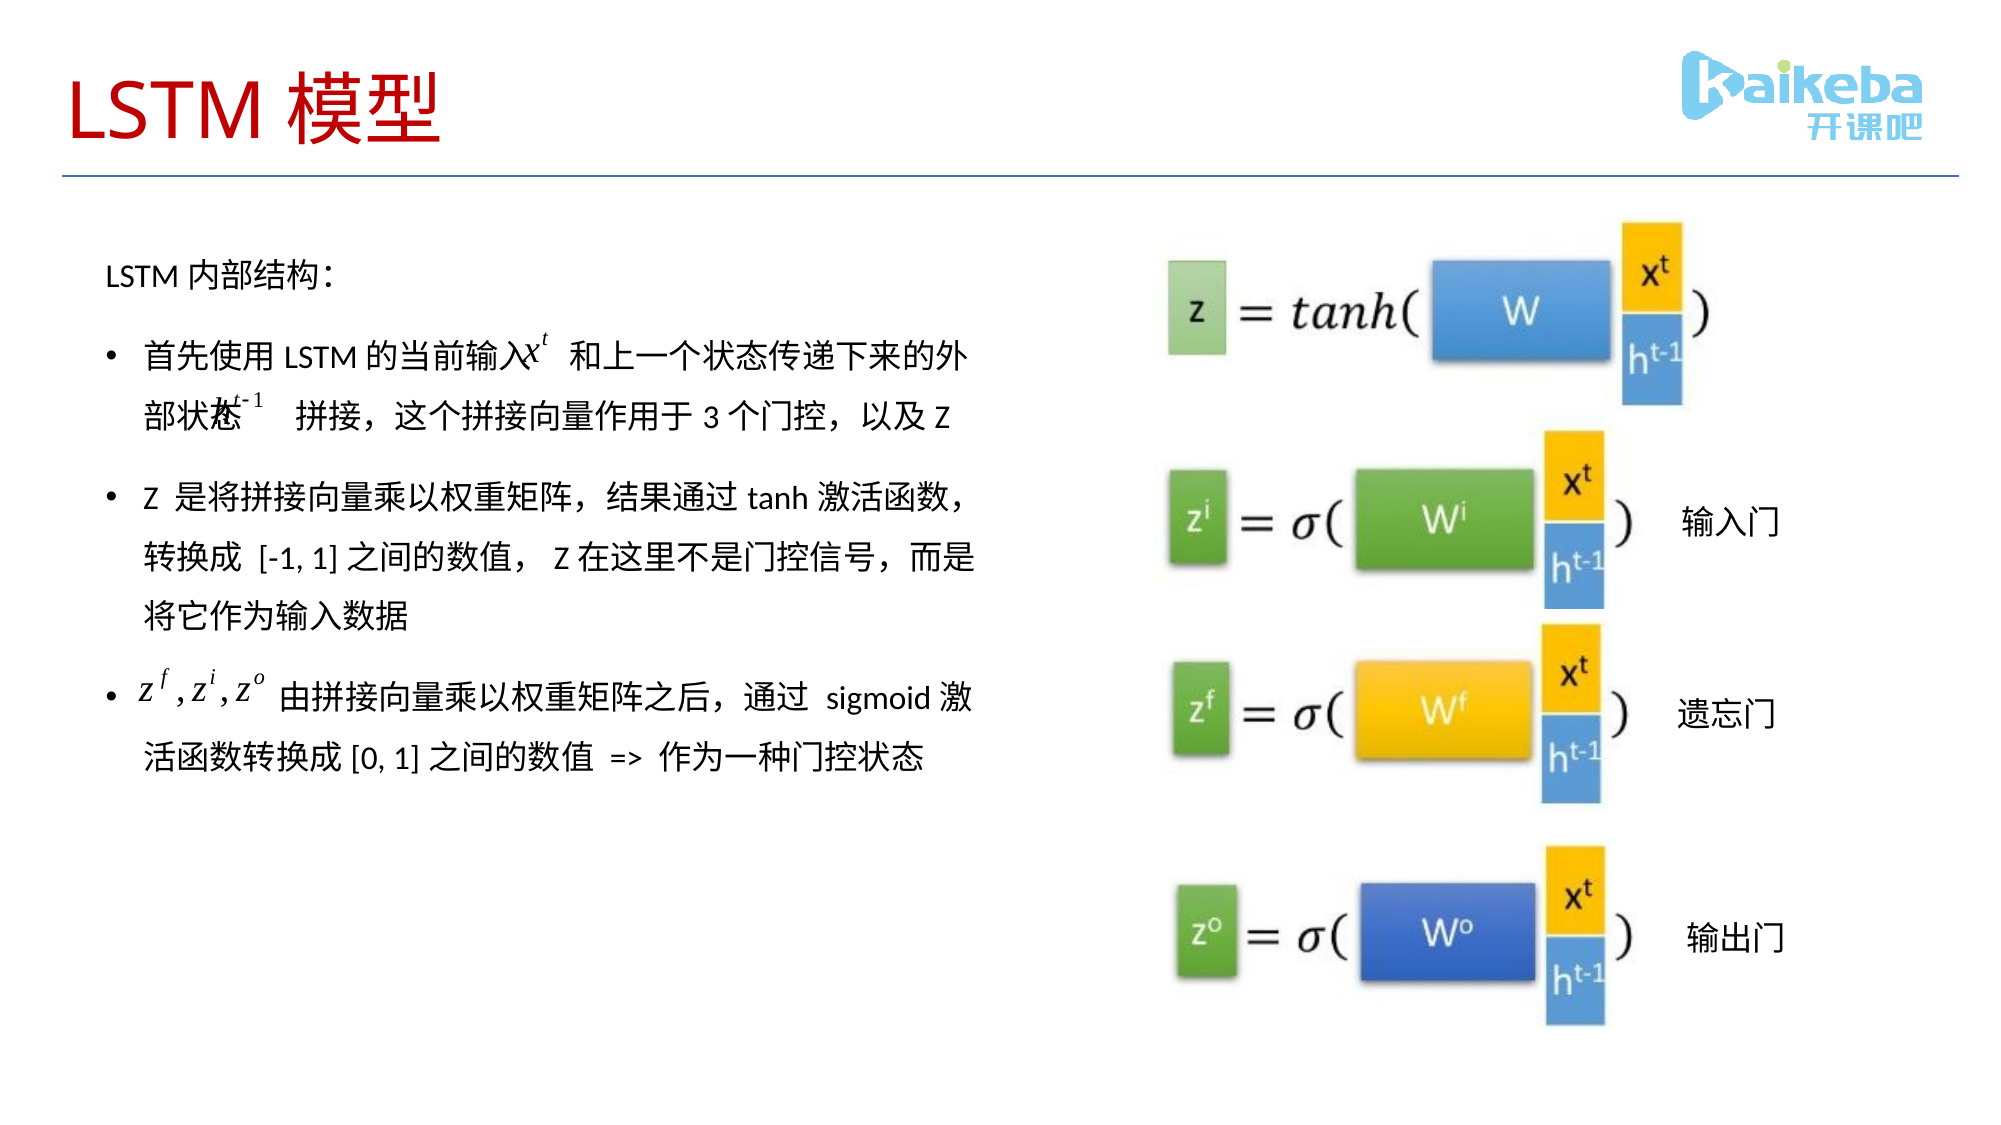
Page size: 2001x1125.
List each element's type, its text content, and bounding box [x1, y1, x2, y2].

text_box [515, 320, 558, 373]
picture [1148, 217, 1718, 813]
title LSTM模型 [57, 59, 1728, 167]
text_box 遗忘门 [1669, 665, 2000, 756]
text_box LSTM内部结构： 首先使用LSTM的当前输入 和上一个状态传递下来的外部状态 拼接，这个拼接向量作用于3个门控，以及Z Z 是将拼接向量乘以权重矩阵，结果通过tanh激活函数，转换成 [-1, 1]之间的数值，Z在这里不是门控信号，而是将它作为输入数据 由拼接向量乘以权重矩阵之后，通过 sigmoid激活函数转换成[0, 1]之间的数值 => 作为一种门控状态 [98, 227, 1003, 918]
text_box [206, 382, 271, 435]
text_box 输出门 [1678, 889, 2000, 980]
picture [1166, 841, 1639, 1031]
text_box 输入门 [1673, 473, 2000, 564]
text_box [130, 659, 271, 719]
